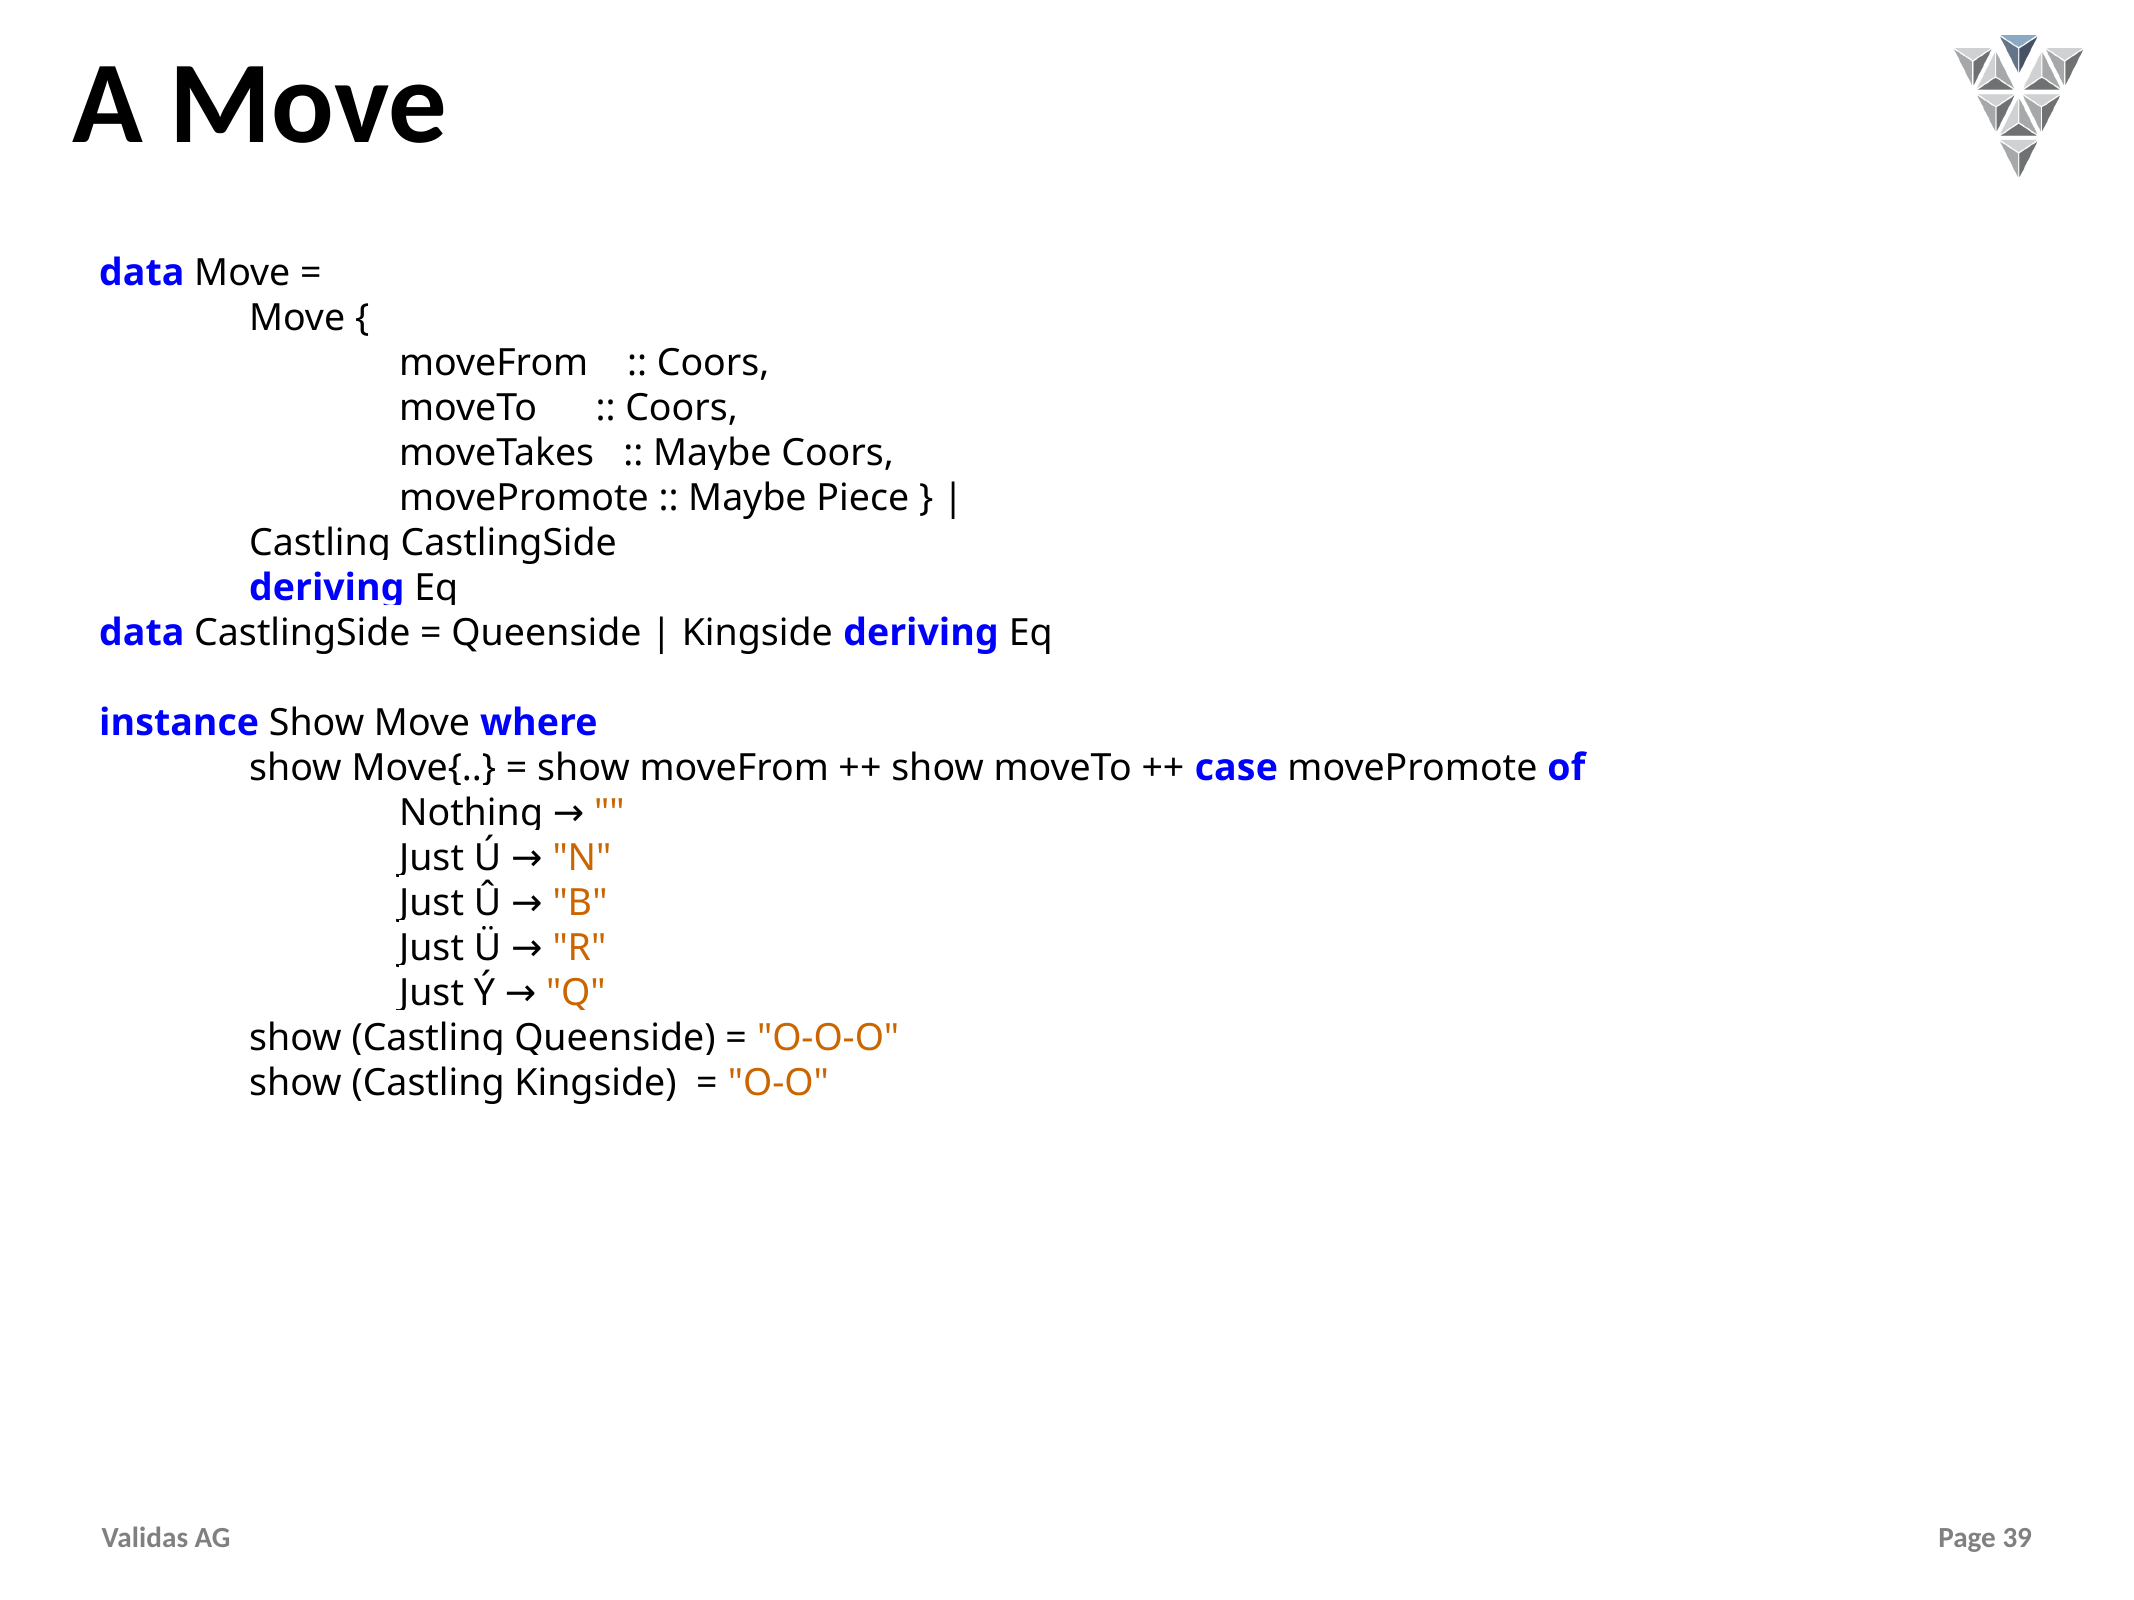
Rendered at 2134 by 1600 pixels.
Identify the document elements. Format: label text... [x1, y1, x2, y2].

picture [1954, 35, 2083, 177]
text_box data Move = Move { moveFrom :: Coors, moveTo :: Coors, moveTakes :: Maybe Coors, movePromote :: Maybe Piece } | Castling CastlingSide deriving Eq data CastlingSide = Queenside | Kingside deriving Eq instance Show Move where show Move{..} = show moveFrom ++ show moveTo ++ case movePromote of Nothing → "" Just Ú → "N" Just Û → "B" Just Ü → "R" Just Ý → "Q" show (Castling Queenside) = "O-O-O" show (Castling Kingside) = "O-O" [84, 240, 2094, 1111]
title A Move [72, 15, 1835, 170]
